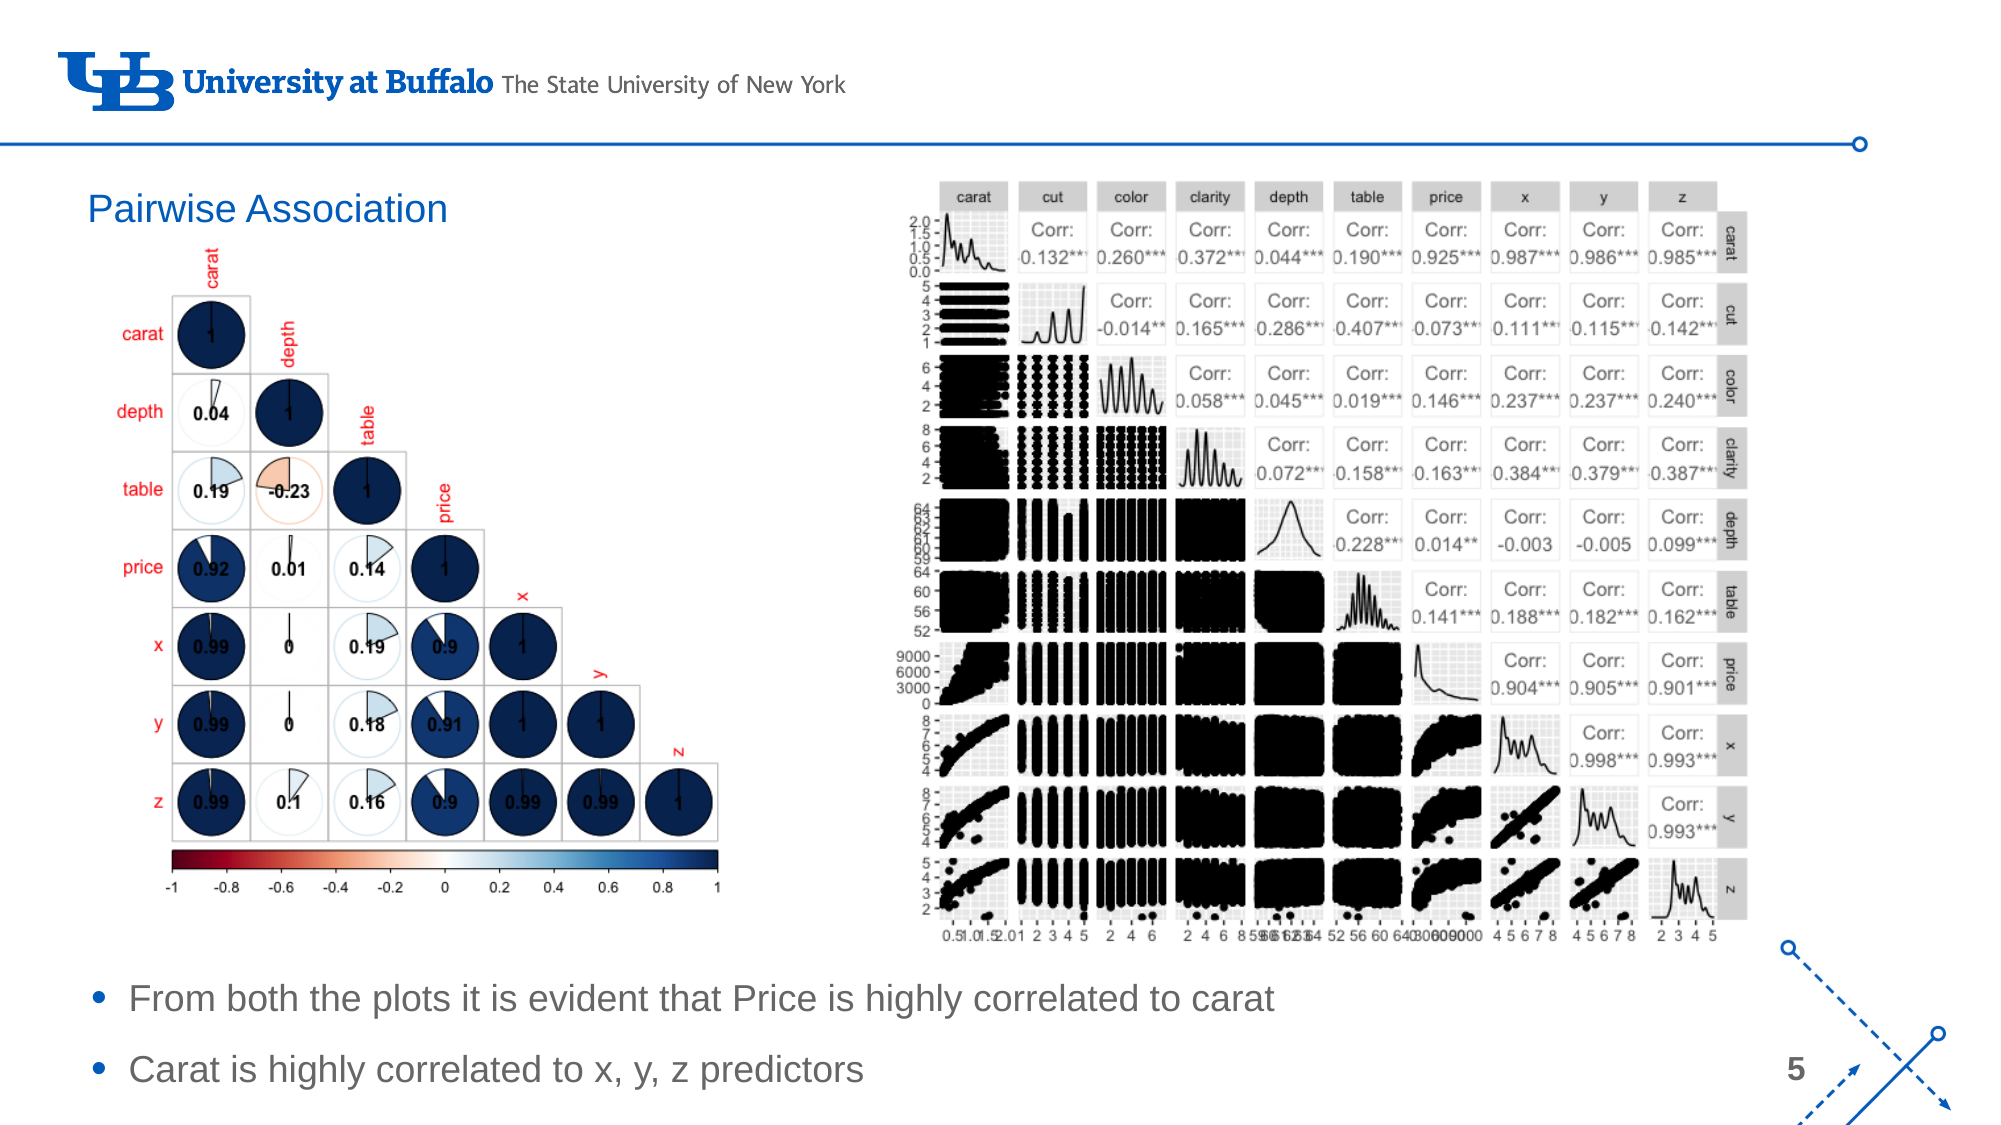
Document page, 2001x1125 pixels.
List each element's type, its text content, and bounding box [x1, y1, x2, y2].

picture [0, 0, 2001, 1125]
title Pairwise Association [79, 179, 887, 239]
slide_number 5 [1777, 1040, 1814, 1093]
list From both the plots it is evident that Price is highly correlated to carat Carat is highly correlated to x, y, z predictors [83, 952, 1737, 1101]
